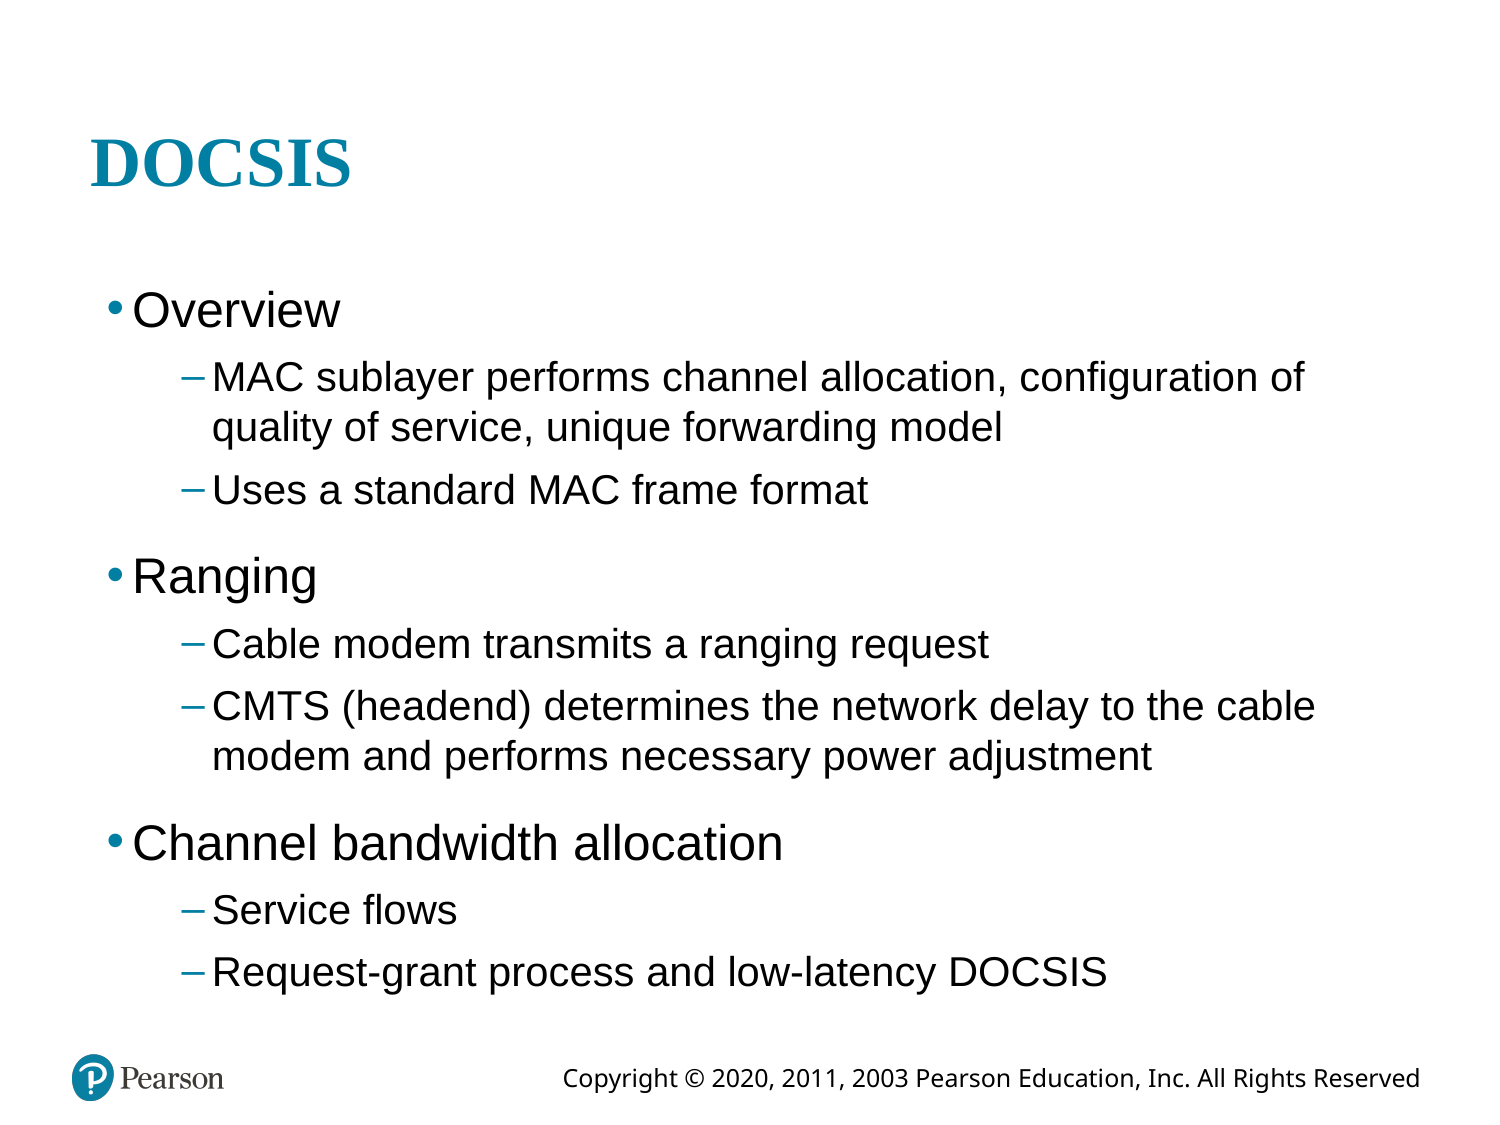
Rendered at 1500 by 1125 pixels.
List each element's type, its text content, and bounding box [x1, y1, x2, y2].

title DOCSIS [75, 35, 1425, 216]
picture [72, 1054, 88, 1070]
list Overview MAC sublayer performs channel allocation, configuration of quality of service, unique forwarding model Uses a standard MAC frame format Ranging Cable modem transmits a ranging request CMTS (headend) determines the network delay to the cable modem and performs necessary power adjustment Channel bandwidth allocation Service flows Request-grant process and low-latency DOCSIS [75, 262, 1425, 1005]
picture [98, 1054, 224, 1101]
picture [80, 1063, 106, 1088]
picture [72, 1087, 83, 1101]
